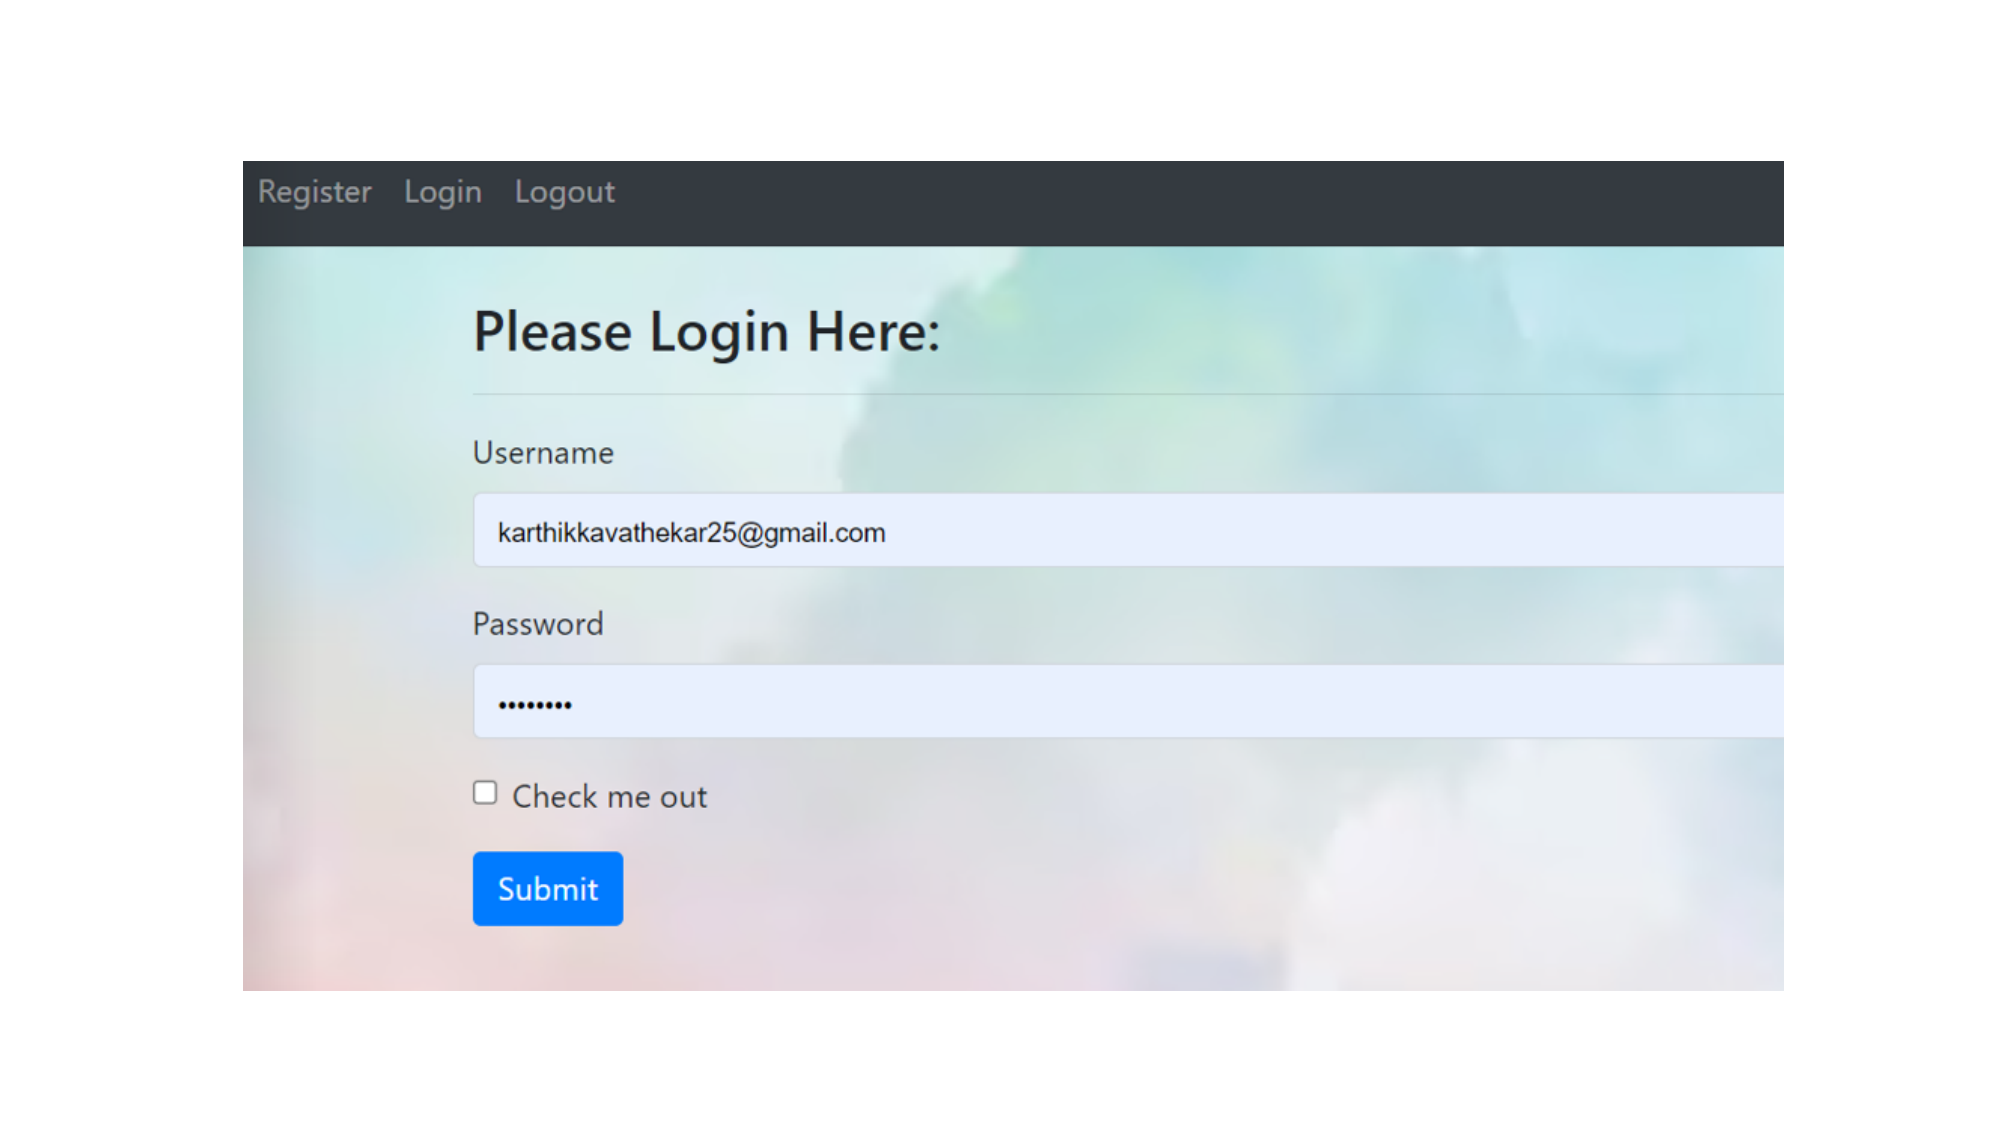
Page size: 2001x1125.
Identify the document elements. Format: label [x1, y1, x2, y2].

list [243, 161, 1784, 991]
